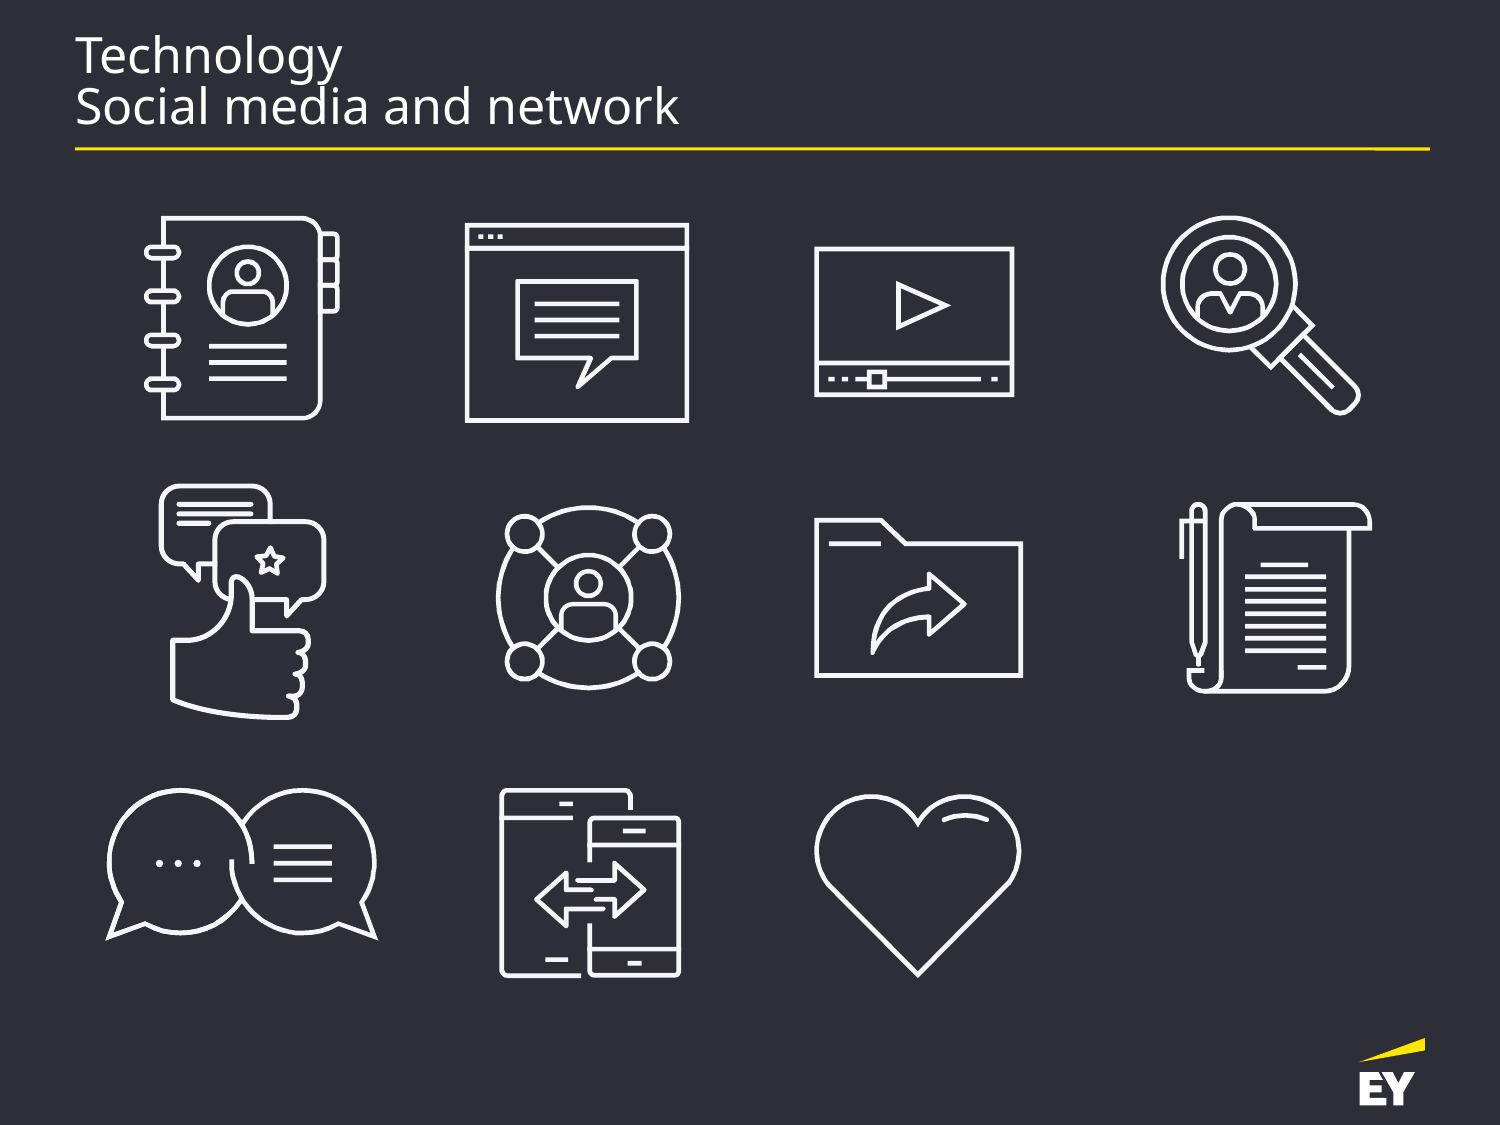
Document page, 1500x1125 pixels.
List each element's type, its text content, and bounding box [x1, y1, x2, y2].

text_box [499, 787, 682, 979]
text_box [814, 517, 1024, 679]
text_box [813, 794, 1022, 979]
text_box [1179, 501, 1373, 694]
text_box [143, 215, 341, 421]
title Technology Social media and network [75, 33, 1425, 131]
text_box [464, 222, 690, 424]
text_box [105, 787, 379, 941]
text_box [814, 246, 1015, 398]
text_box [1160, 215, 1362, 416]
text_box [495, 505, 682, 691]
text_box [158, 483, 327, 721]
